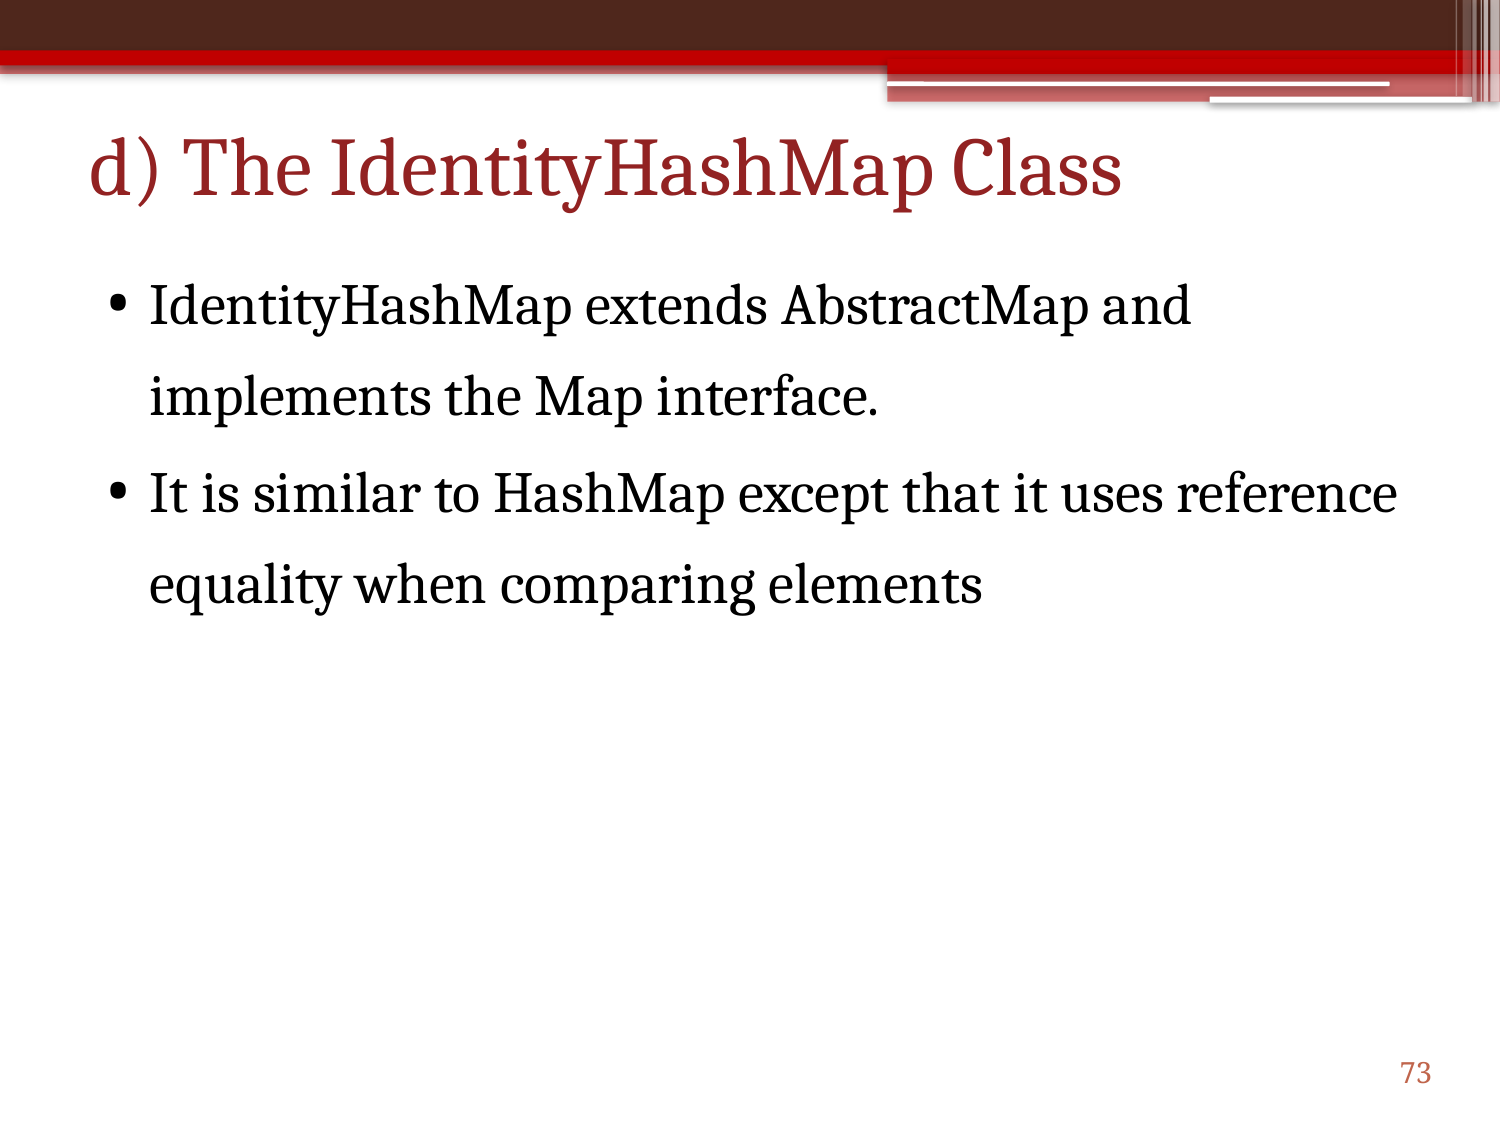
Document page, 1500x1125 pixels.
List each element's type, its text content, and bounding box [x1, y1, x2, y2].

list IdentityHashMap extends AbstractMap and implements the Map interface. It is similar to HashMap except that it uses reference equality when comparing elements [75, 237, 1425, 1000]
slide_number 73 [1287, 1041, 1447, 1102]
title d) The IdentityHashMap Class [75, 99, 1425, 225]
